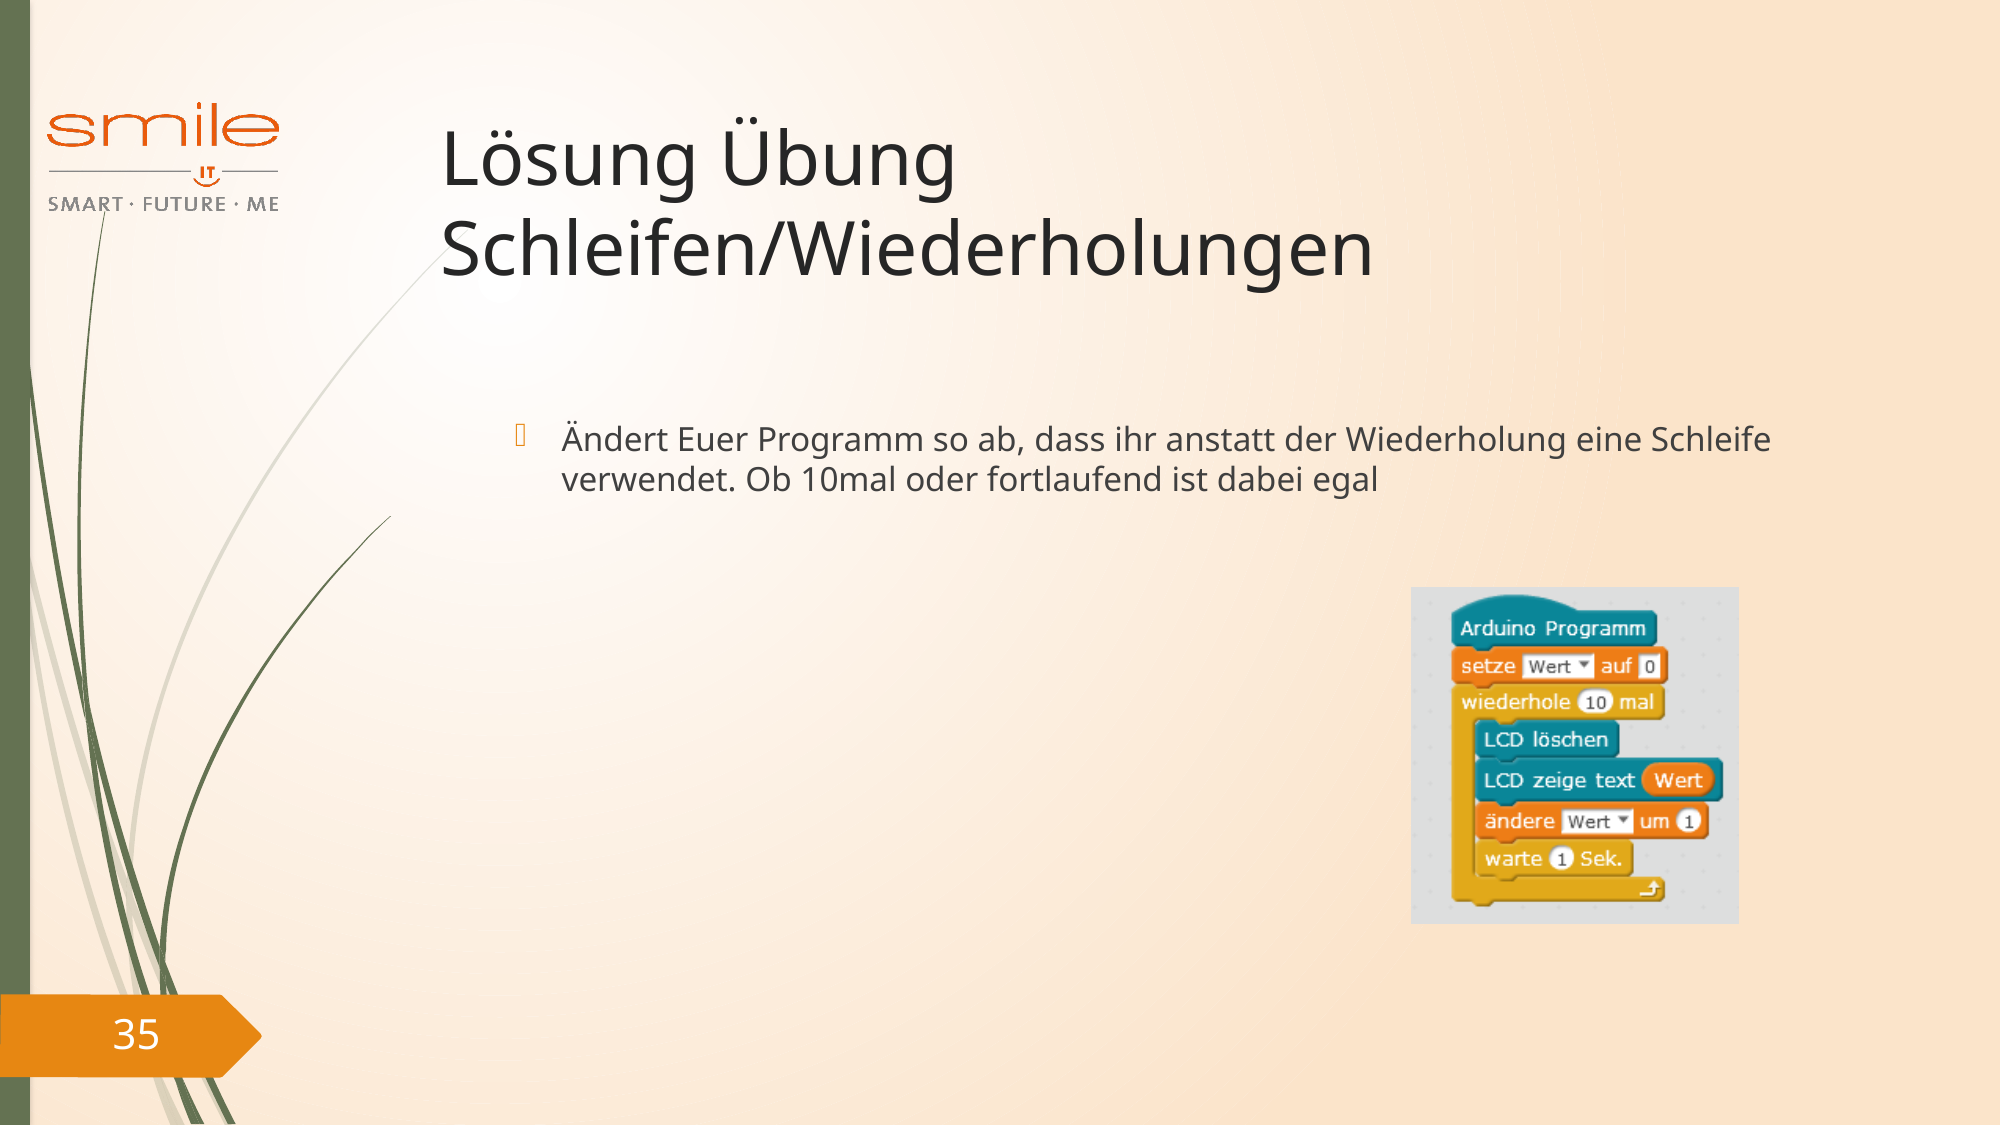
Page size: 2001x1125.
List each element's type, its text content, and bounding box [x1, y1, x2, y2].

title Lösung Übung Schleifen/Wiederholungen [425, 102, 1888, 313]
picture [1411, 587, 1739, 925]
slide_number 35 [47, 1006, 176, 1067]
list Ändert Euer Programm so ab, dass ihr anstatt der Wiederholung eine Schleife verwendet. Ob 10mal oder fortlaufend ist dabei egal [424, 350, 1888, 970]
picture [47, 102, 279, 211]
